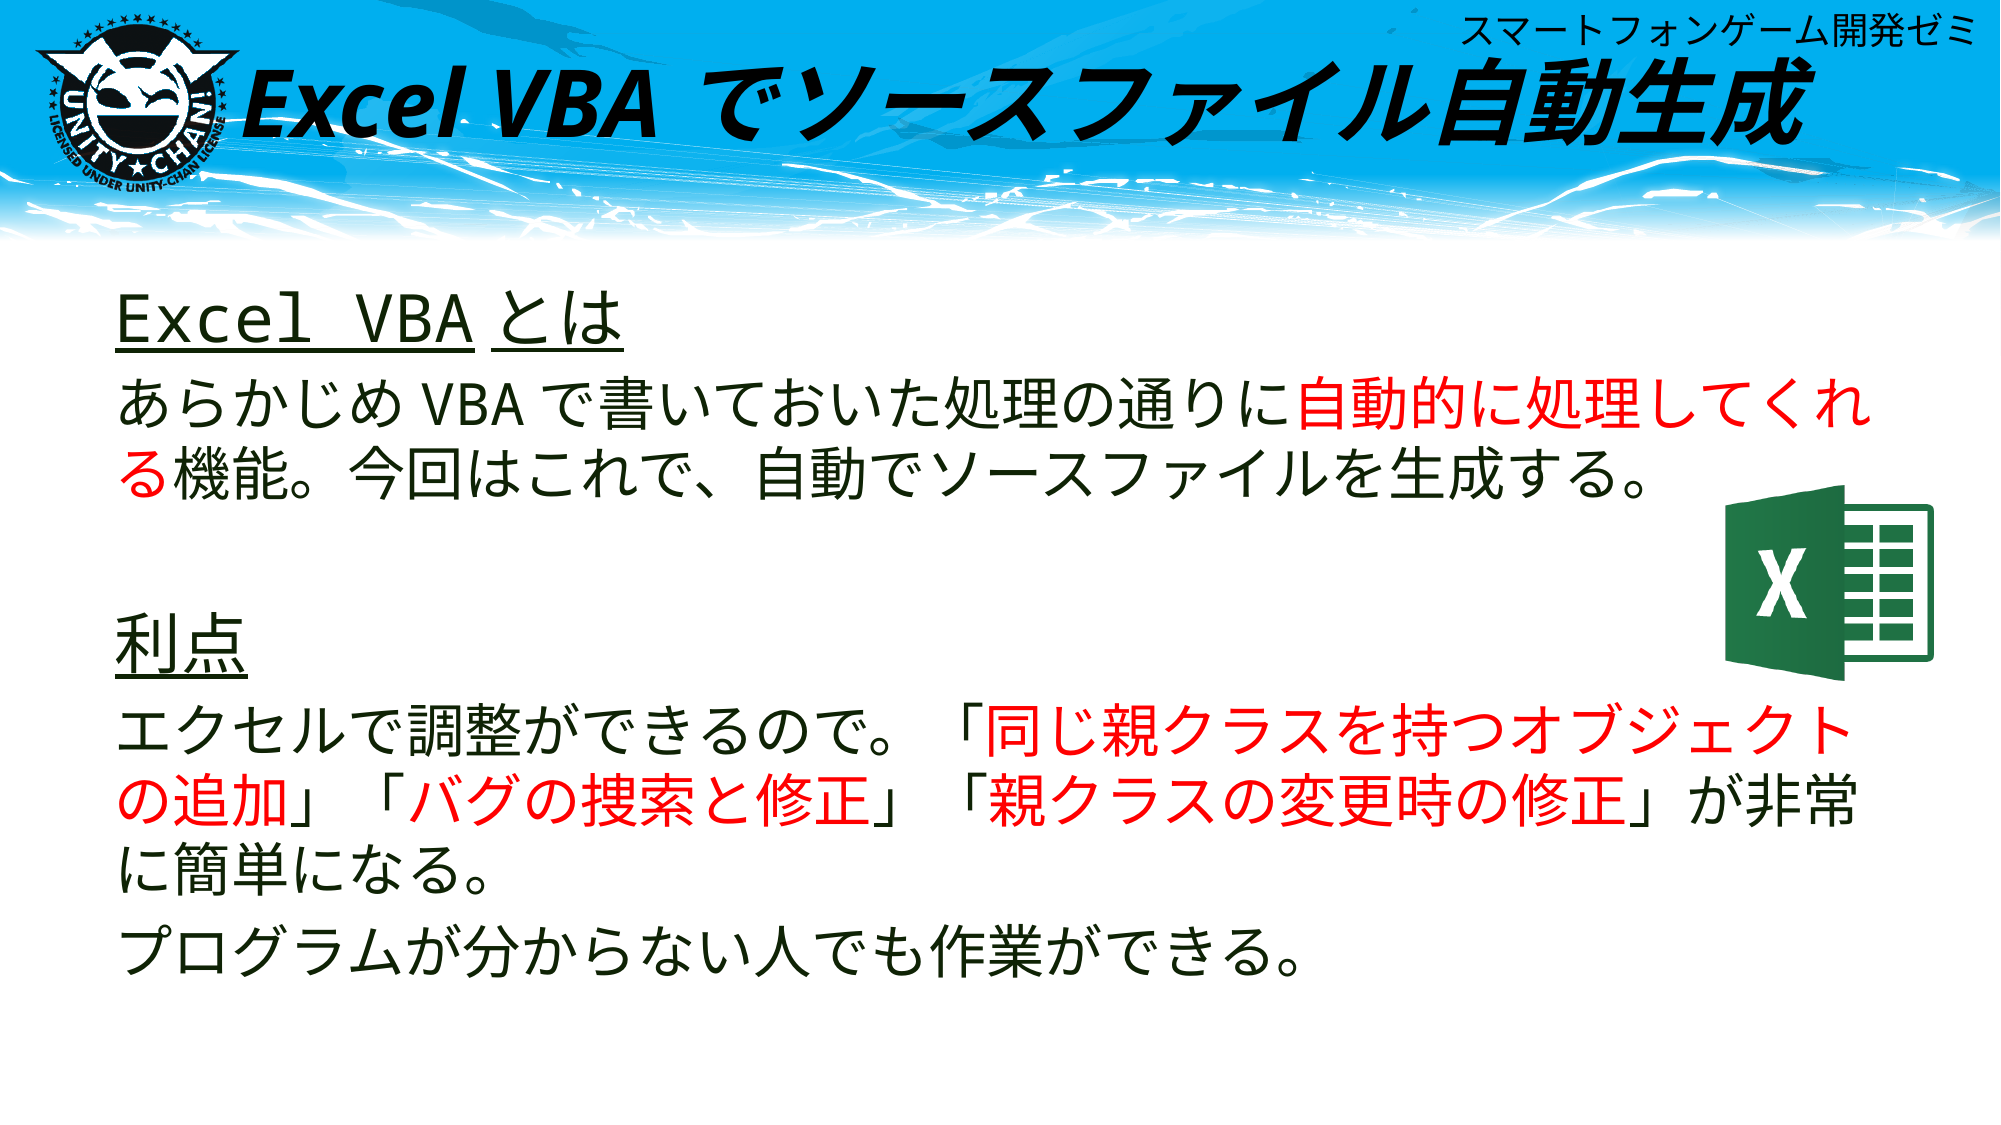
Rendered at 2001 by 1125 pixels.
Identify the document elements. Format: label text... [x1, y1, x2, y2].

text_box スマートフォンゲーム開発ゼミ [1443, 0, 1997, 60]
list Excel VBAとは あらかじめVBAで書いておいた処理の通りに自動的に処理してくれる機能。今回はこれで、自動でソースファイルを生成する。 利点 エクセルで調整ができるので。「同じ親クラスを持つオブジェクトの追加」「バグの捜索と修正」「親クラスの変更時の修正」が非常に簡単になる。 プログラムが分からない人でも作業ができる。 [99, 268, 1900, 1028]
picture [1720, 474, 1939, 692]
picture [35, 25, 240, 192]
title Excel VBAでソースファイル自動生成 [246, 35, 1894, 164]
